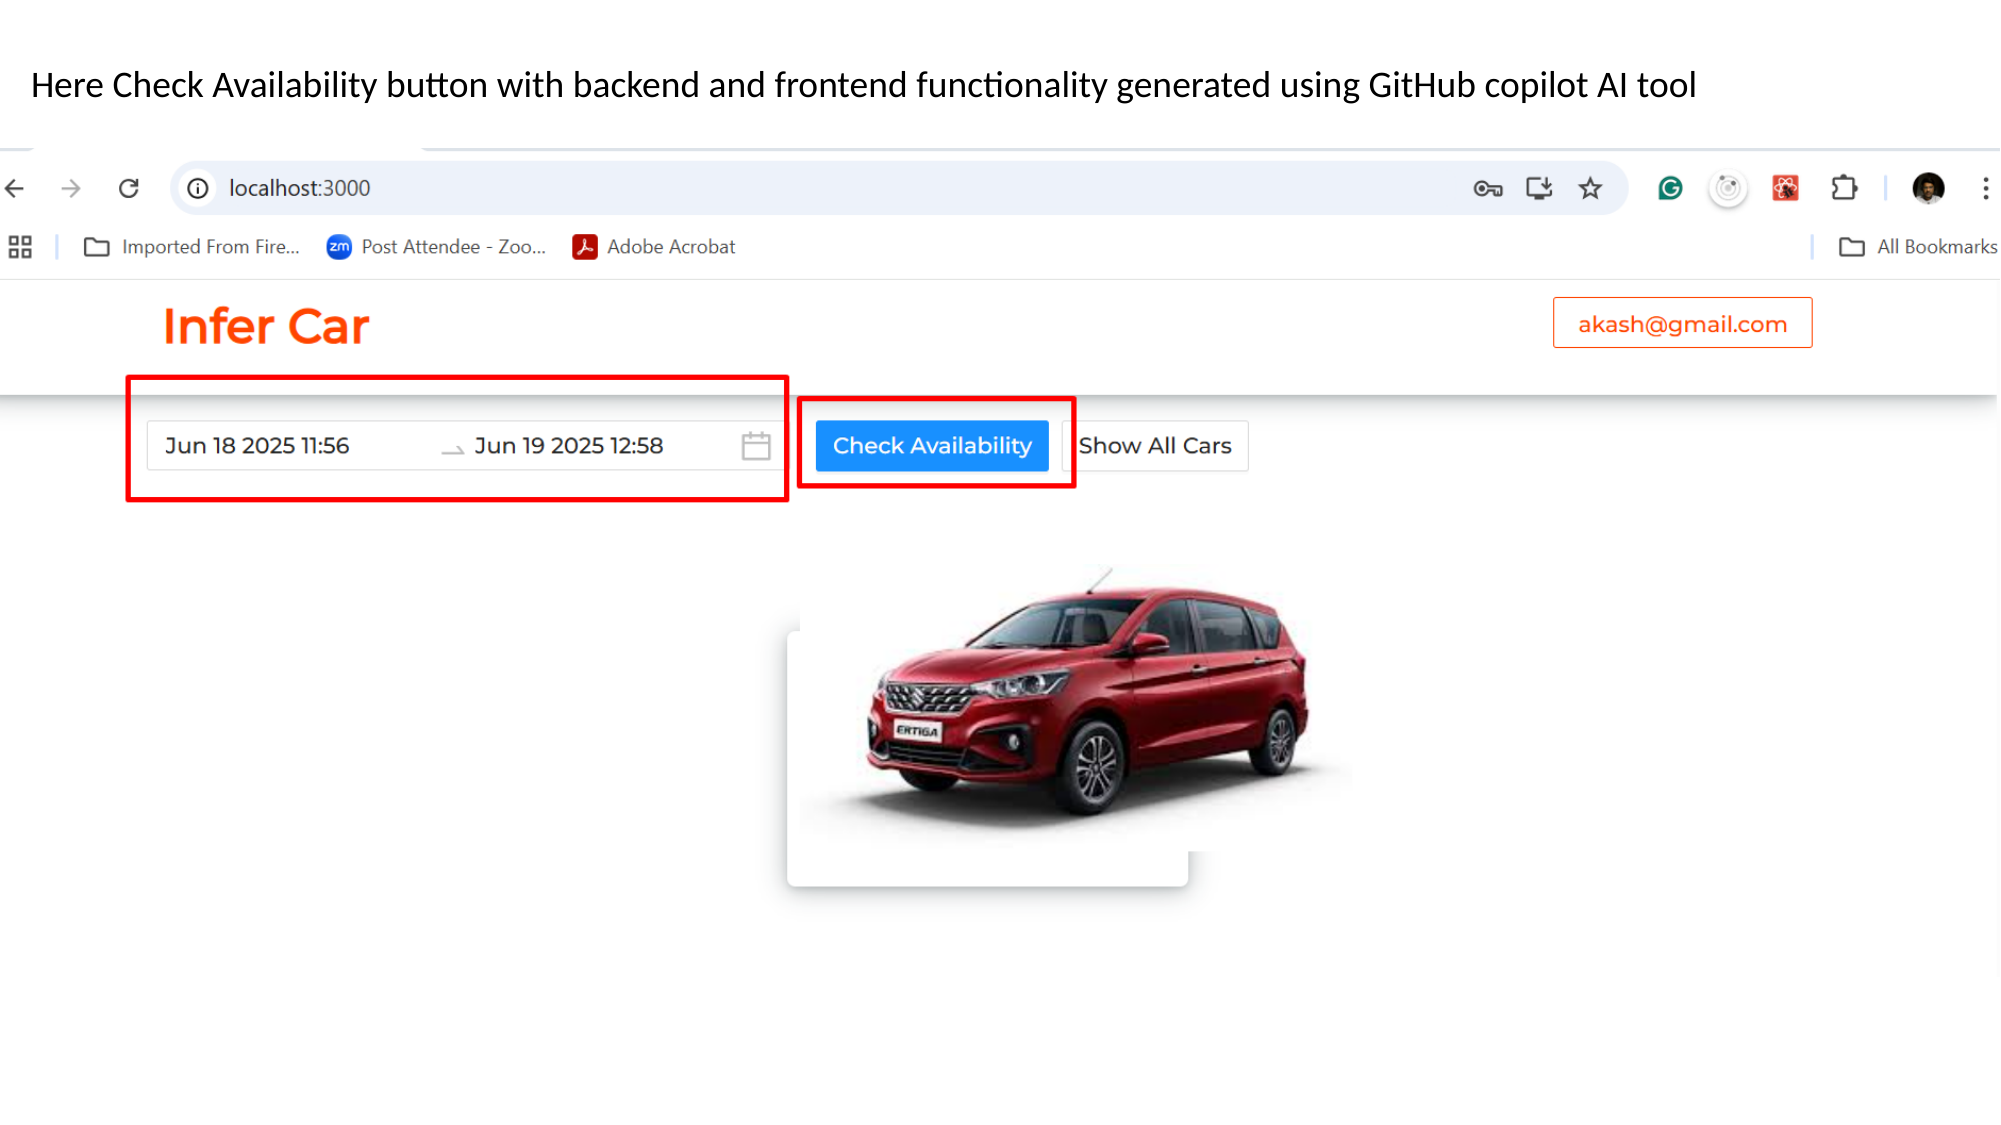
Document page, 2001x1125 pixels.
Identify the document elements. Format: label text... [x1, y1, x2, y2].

picture [0, 148, 2000, 977]
text_box Here Check Availability button with backend and frontend functionality generated using GitHub copilot AI tool [16, 52, 1714, 113]
